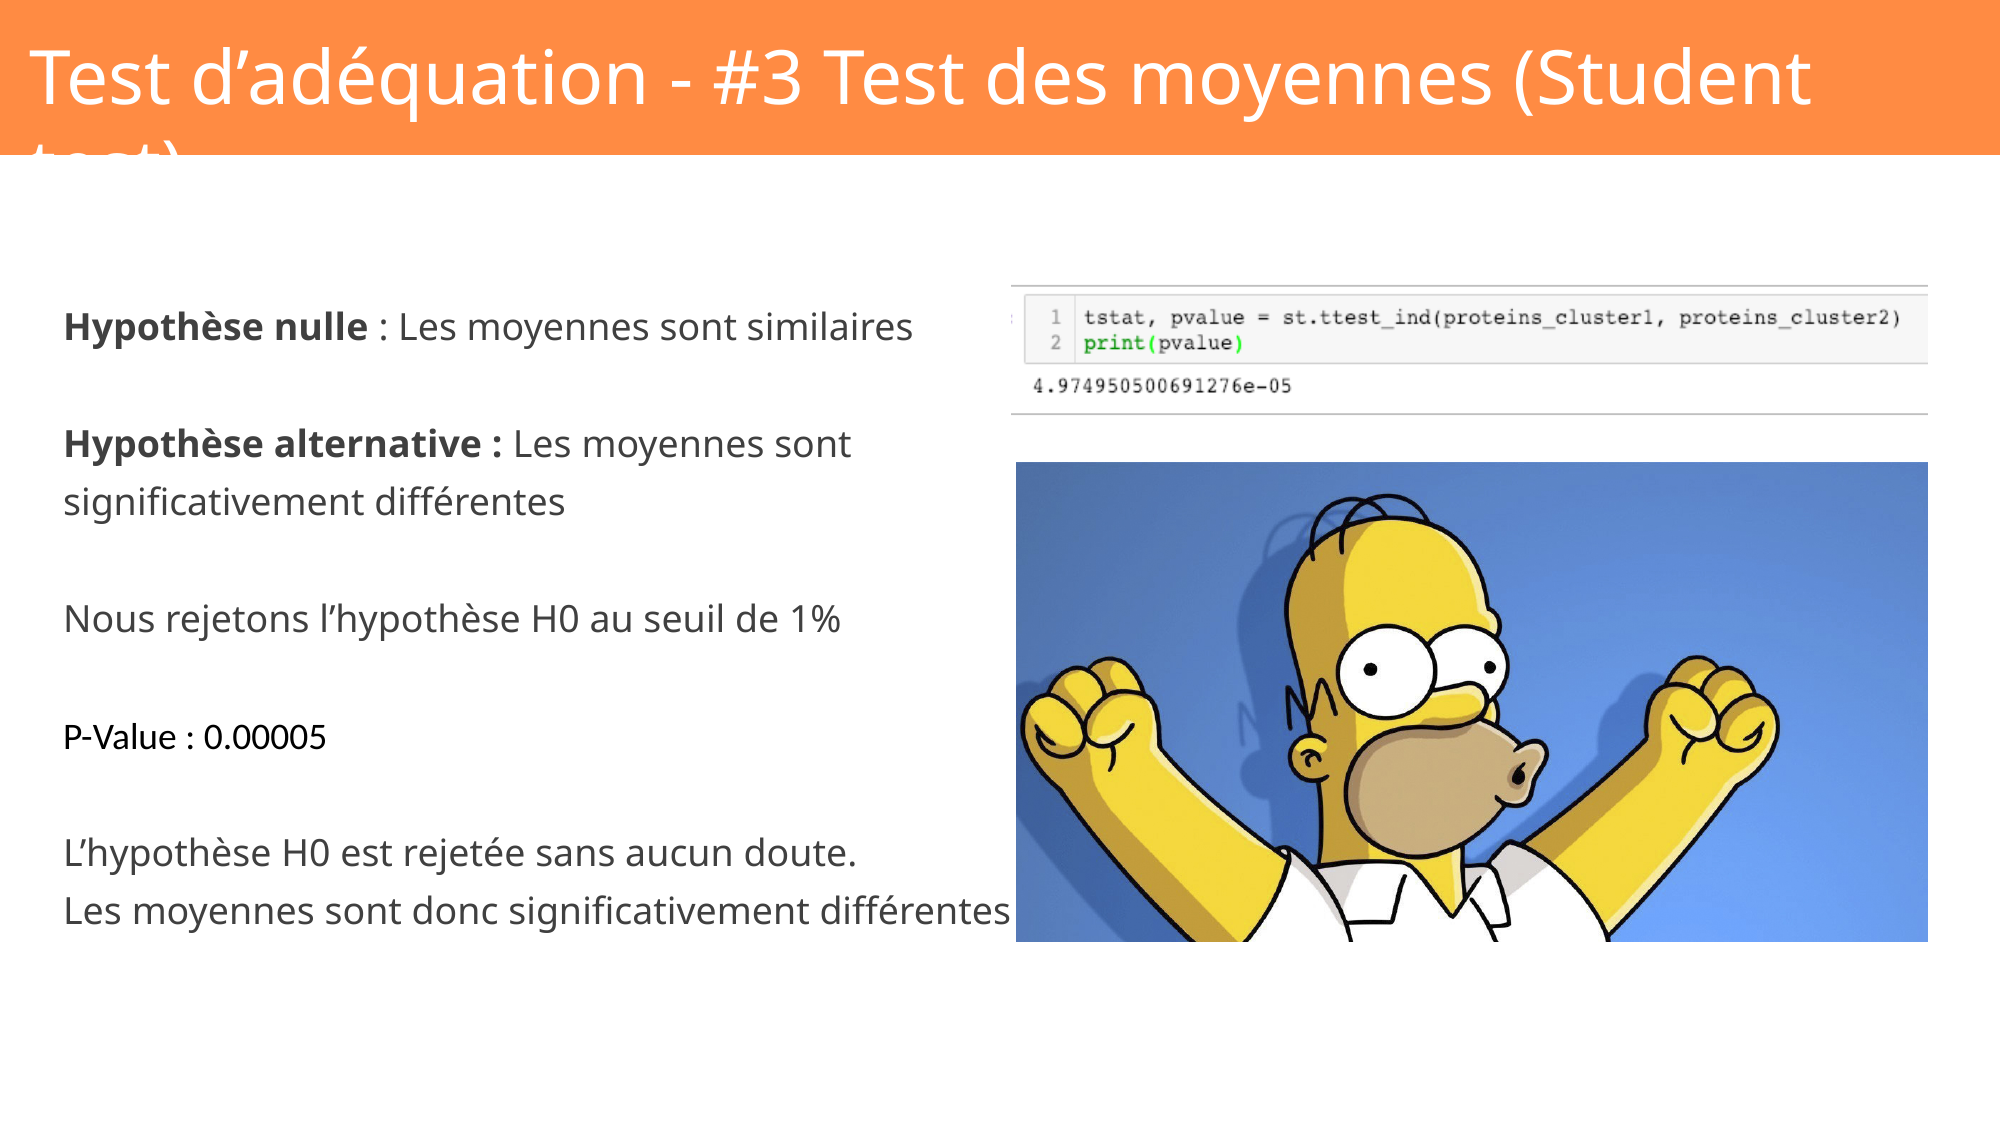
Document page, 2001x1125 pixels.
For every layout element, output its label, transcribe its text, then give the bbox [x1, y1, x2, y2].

text_box Hypothèse nulle : Les moyennes sont similaires Hypothèse alternative : Les moyennes sont significativement différentes Nous rejetons l’hypothèse H0 au seuil de 1% P-Value : 0.00005 L’hypothèse H0 est rejetée sans aucun doute. Les moyennes sont donc significativement différentes [48, 281, 1049, 940]
picture [1011, 263, 1928, 433]
text_box Test d’adéquation - #3 Test des moyennes (Student test) [0, 0, 2000, 217]
picture [1016, 462, 1928, 942]
